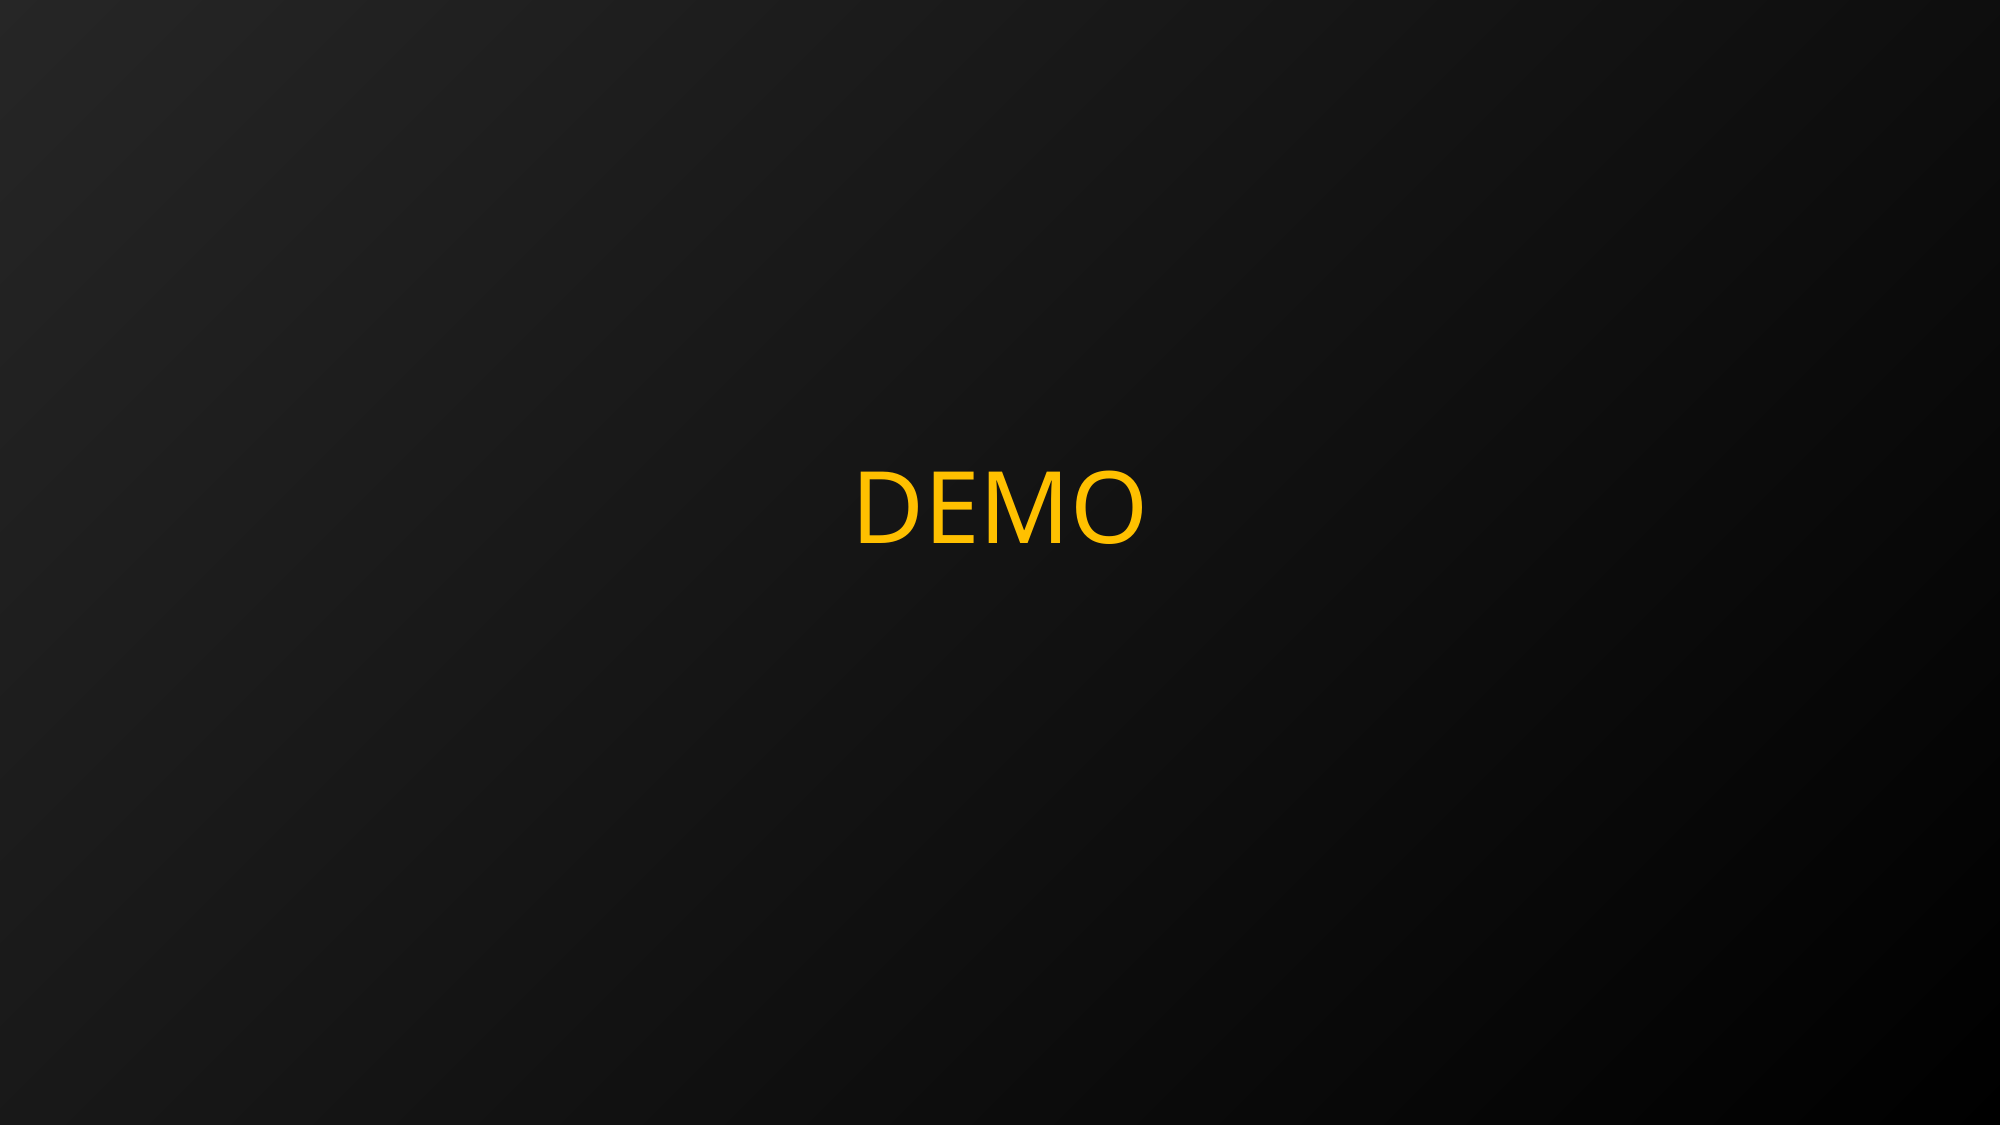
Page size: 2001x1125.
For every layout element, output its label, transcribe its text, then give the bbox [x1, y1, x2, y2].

list DEMO [72, 302, 1928, 994]
